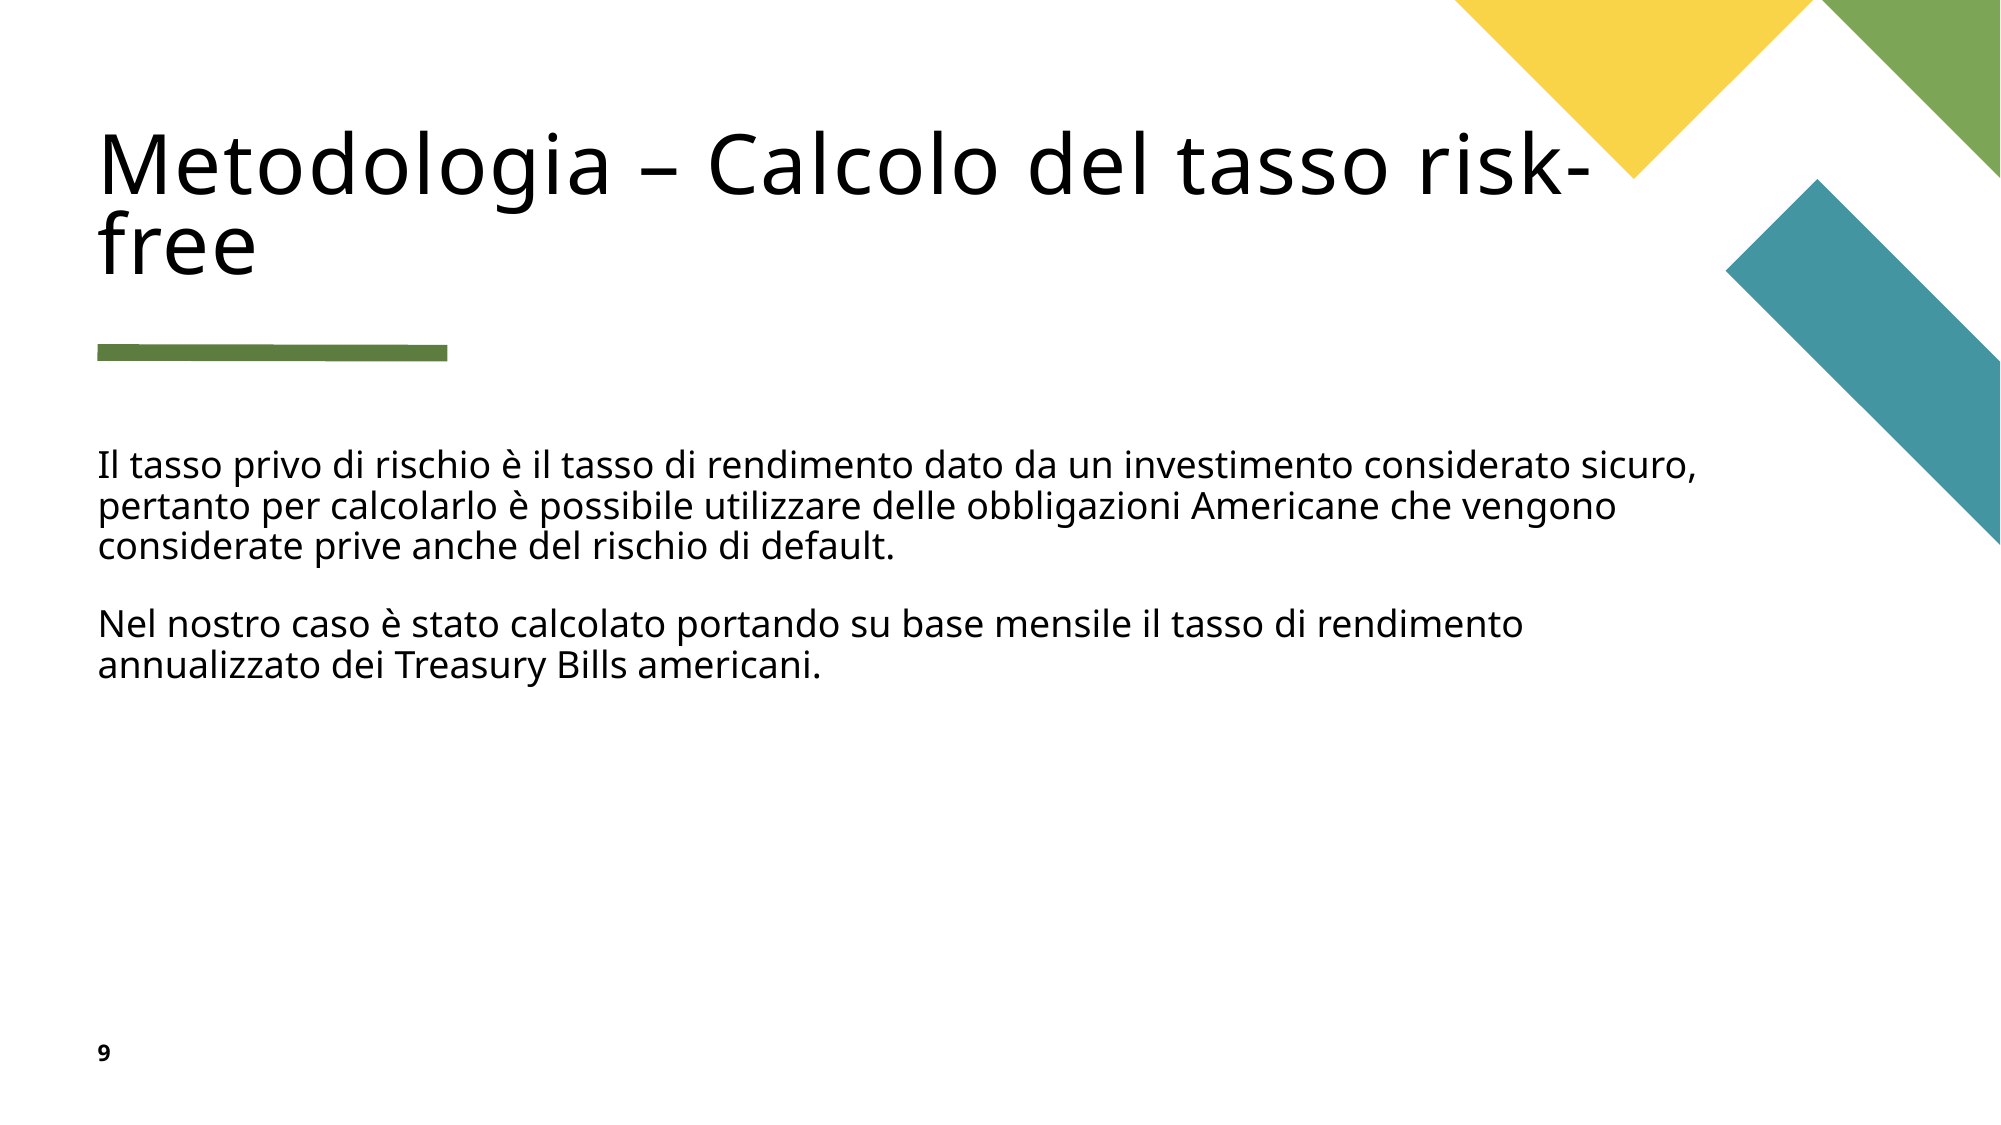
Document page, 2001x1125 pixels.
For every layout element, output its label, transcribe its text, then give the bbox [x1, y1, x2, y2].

title Metodologia – Calcolo del tasso risk-free [97, 45, 1702, 291]
slide_number 9 [97, 1038, 184, 1080]
